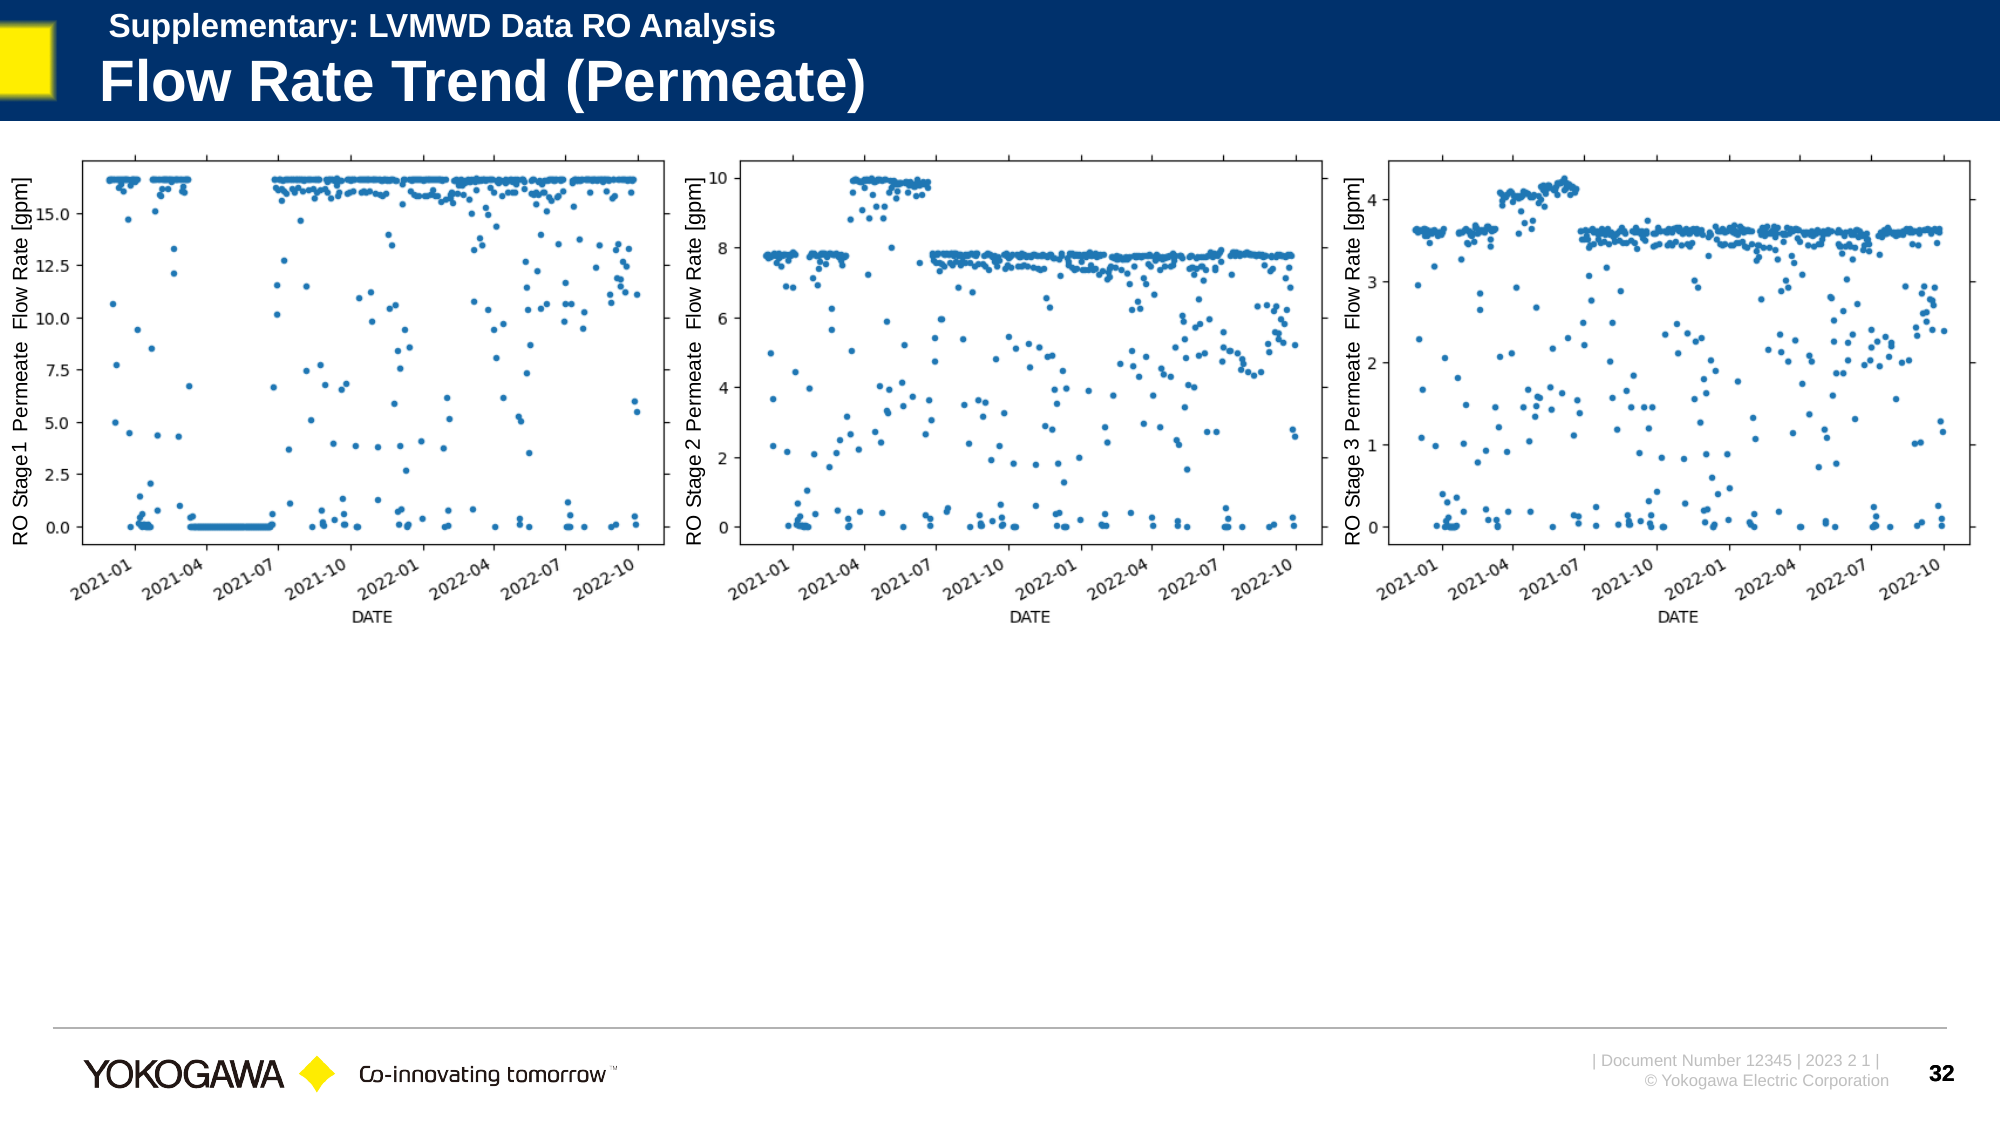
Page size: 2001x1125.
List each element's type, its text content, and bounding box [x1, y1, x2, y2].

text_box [5, 173, 32, 547]
picture [0, 6, 69, 115]
text_box Flow Rate Trend (Permeate) [84, 40, 1955, 126]
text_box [678, 173, 706, 547]
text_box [1337, 173, 1365, 547]
picture [0, 144, 1987, 638]
picture [83, 1055, 617, 1093]
text_box 32 [1904, 1042, 1970, 1103]
text_box Supplementary: LVMWD Data RO Analysis [93, 0, 836, 40]
